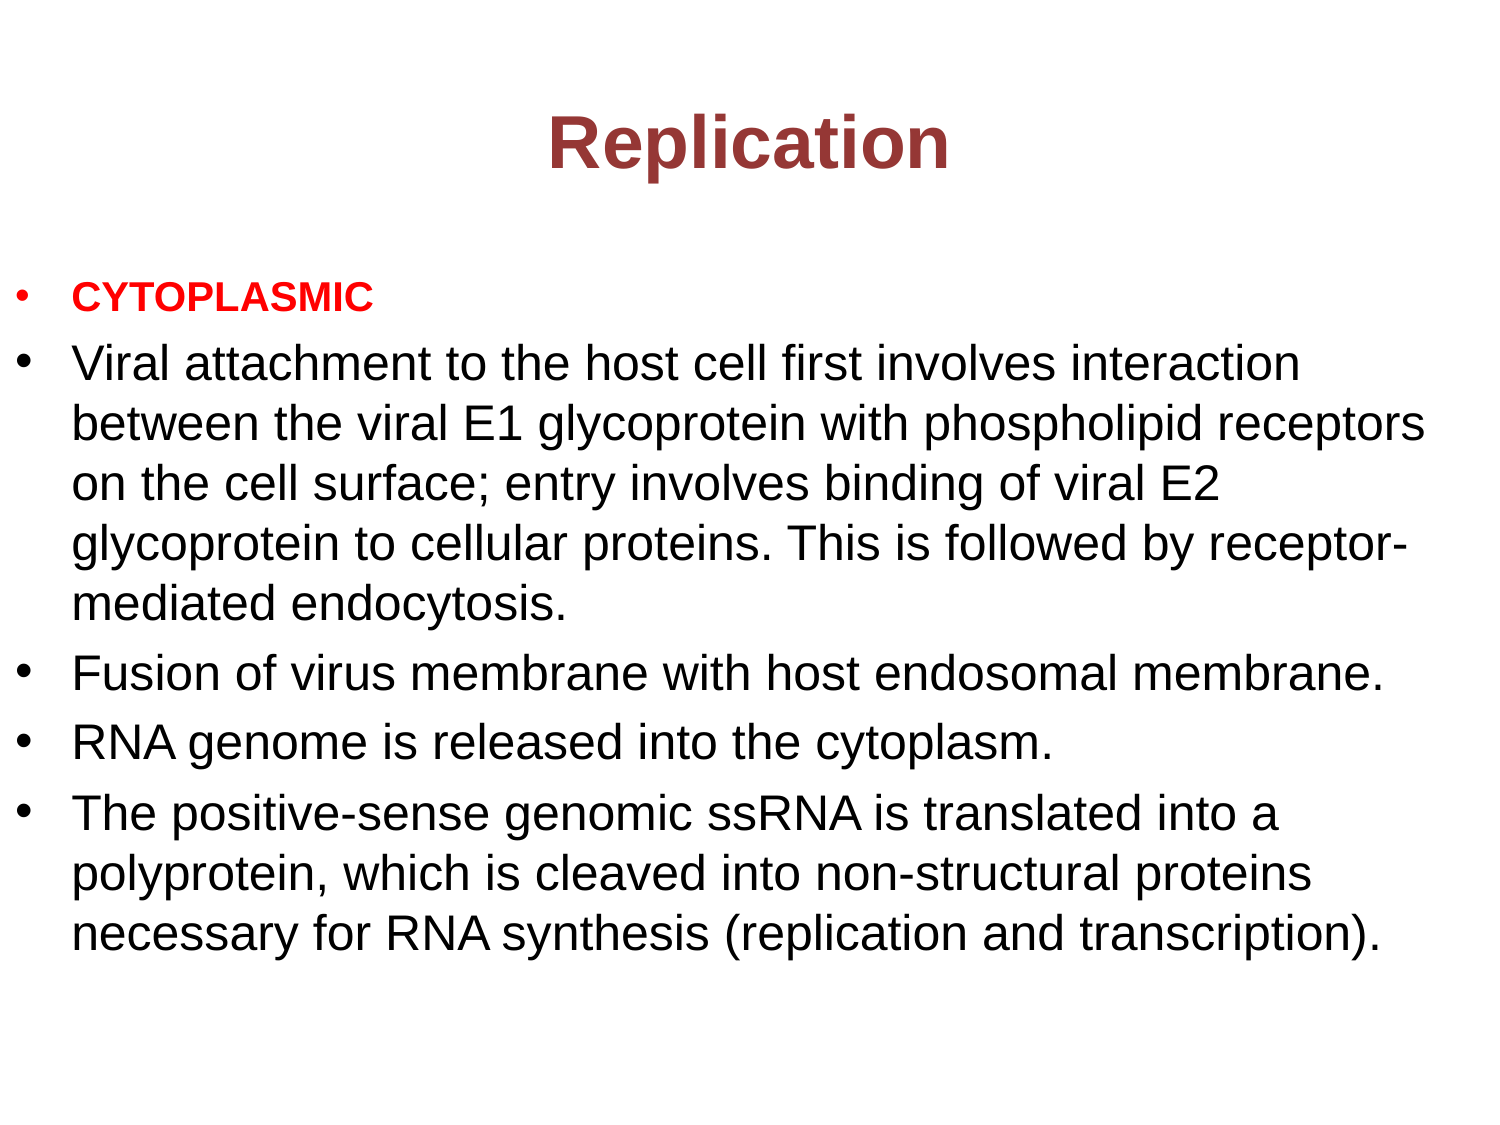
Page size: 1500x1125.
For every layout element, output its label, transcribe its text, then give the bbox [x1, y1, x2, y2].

title Replication [75, 45, 1425, 233]
list CYTOPLASMIC Viral attachment to the host cell first involves interaction between the viral E1 glycoprotein with phospholipid receptors on the cell surface; entry involves binding of viral E2 glycoprotein to cellular proteins. This is followed by receptor-mediated endocytosis. Fusion of virus membrane with host endosomal membrane. RNA genome is released into the cytoplasm. The positive-sense genomic ssRNA is translated into a polyprotein, which is cleaved into non-structural proteins necessary for RNA synthesis (replication and transcription). [0, 262, 1480, 1005]
